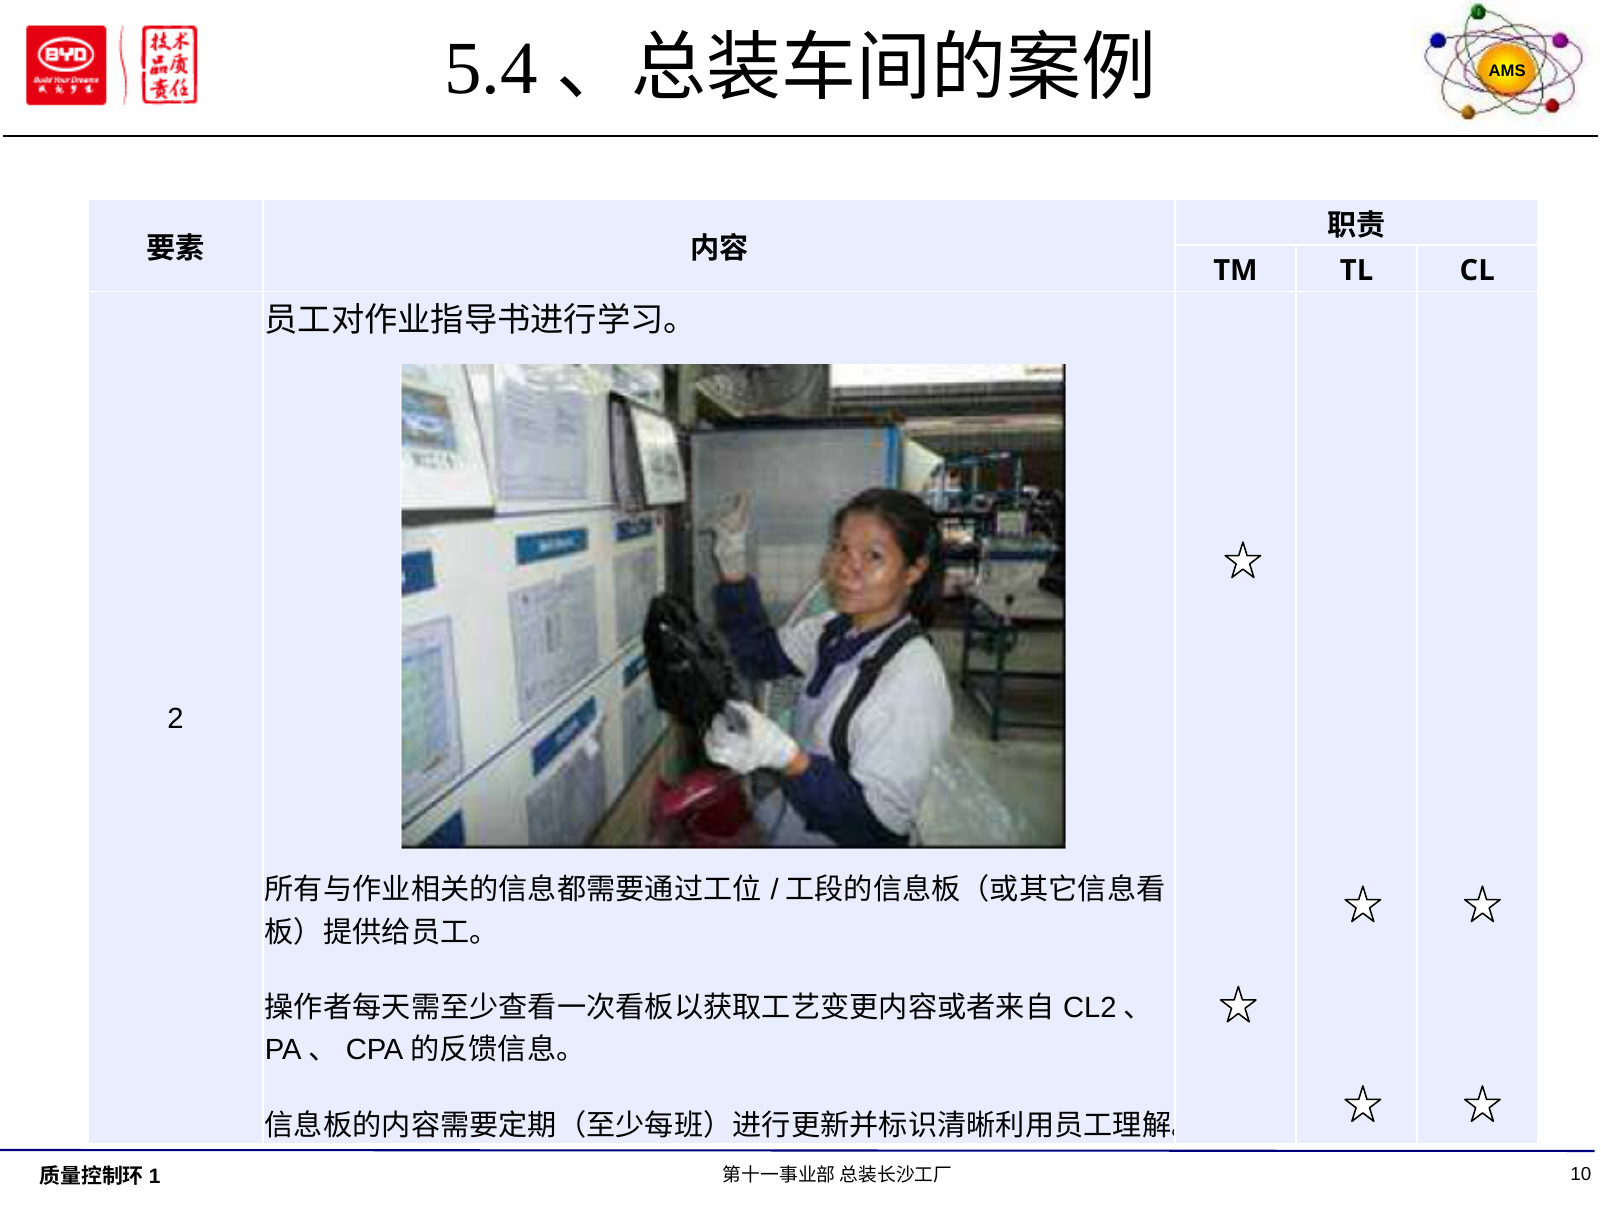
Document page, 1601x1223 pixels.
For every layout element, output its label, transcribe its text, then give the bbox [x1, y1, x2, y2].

text_box [1345, 1085, 1381, 1122]
table_cell 员工对作业指导书进行学习。 所有与作业相关的信息都需要通过工位/工段的信息板（或其它信息看板）提供给员工。 操作者每天需至少查看一次看板以获取工艺变更内容或者来自CL2、PA、CPA的反馈信息。 信息板的内容需要定期（至少每班）进行更新并标识清晰利用员工理解。 [264, 292, 1174, 1143]
table_header 职责 [1176, 200, 1537, 244]
text_box [1345, 886, 1381, 922]
text_box [1220, 986, 1256, 1022]
text_box [1225, 542, 1261, 578]
table_cell TM [1176, 246, 1295, 291]
table_cell 2 [89, 292, 262, 1143]
table_cell [1297, 292, 1416, 1143]
table_cell CL [1418, 246, 1537, 291]
picture [400, 364, 1066, 849]
picture [25, 10, 199, 118]
text_box [1464, 886, 1501, 922]
picture [1412, 0, 1600, 129]
table_header 内容 [264, 200, 1174, 291]
table_header 要素 [89, 200, 262, 291]
table_cell [1176, 292, 1295, 1143]
title 5.4、总装车间的案例 [110, 11, 1491, 137]
table_cell TL [1297, 246, 1416, 291]
table_cell [1418, 292, 1537, 1143]
text_box [1464, 1085, 1501, 1122]
